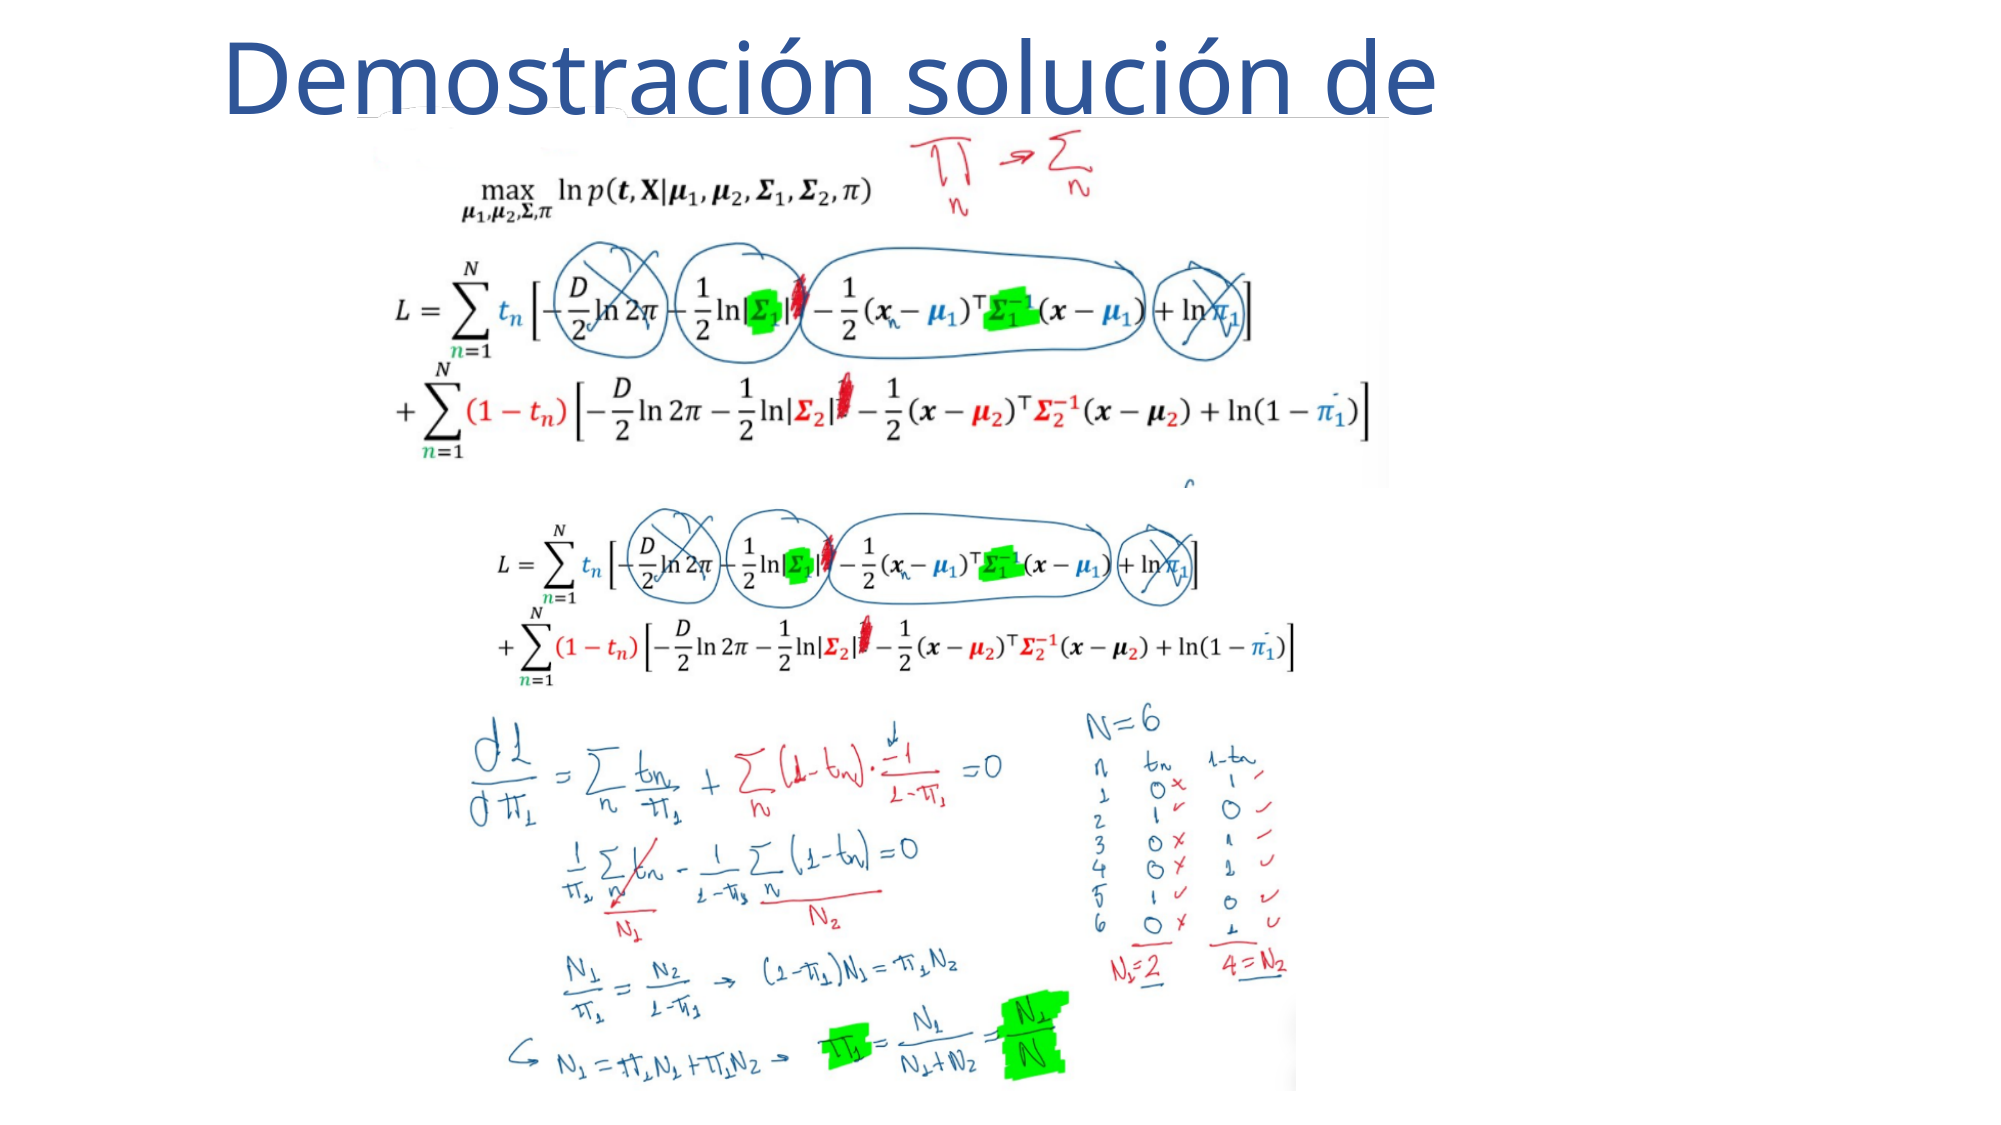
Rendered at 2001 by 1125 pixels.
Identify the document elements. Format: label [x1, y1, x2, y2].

picture [418, 502, 1296, 1091]
picture [357, 104, 1389, 488]
